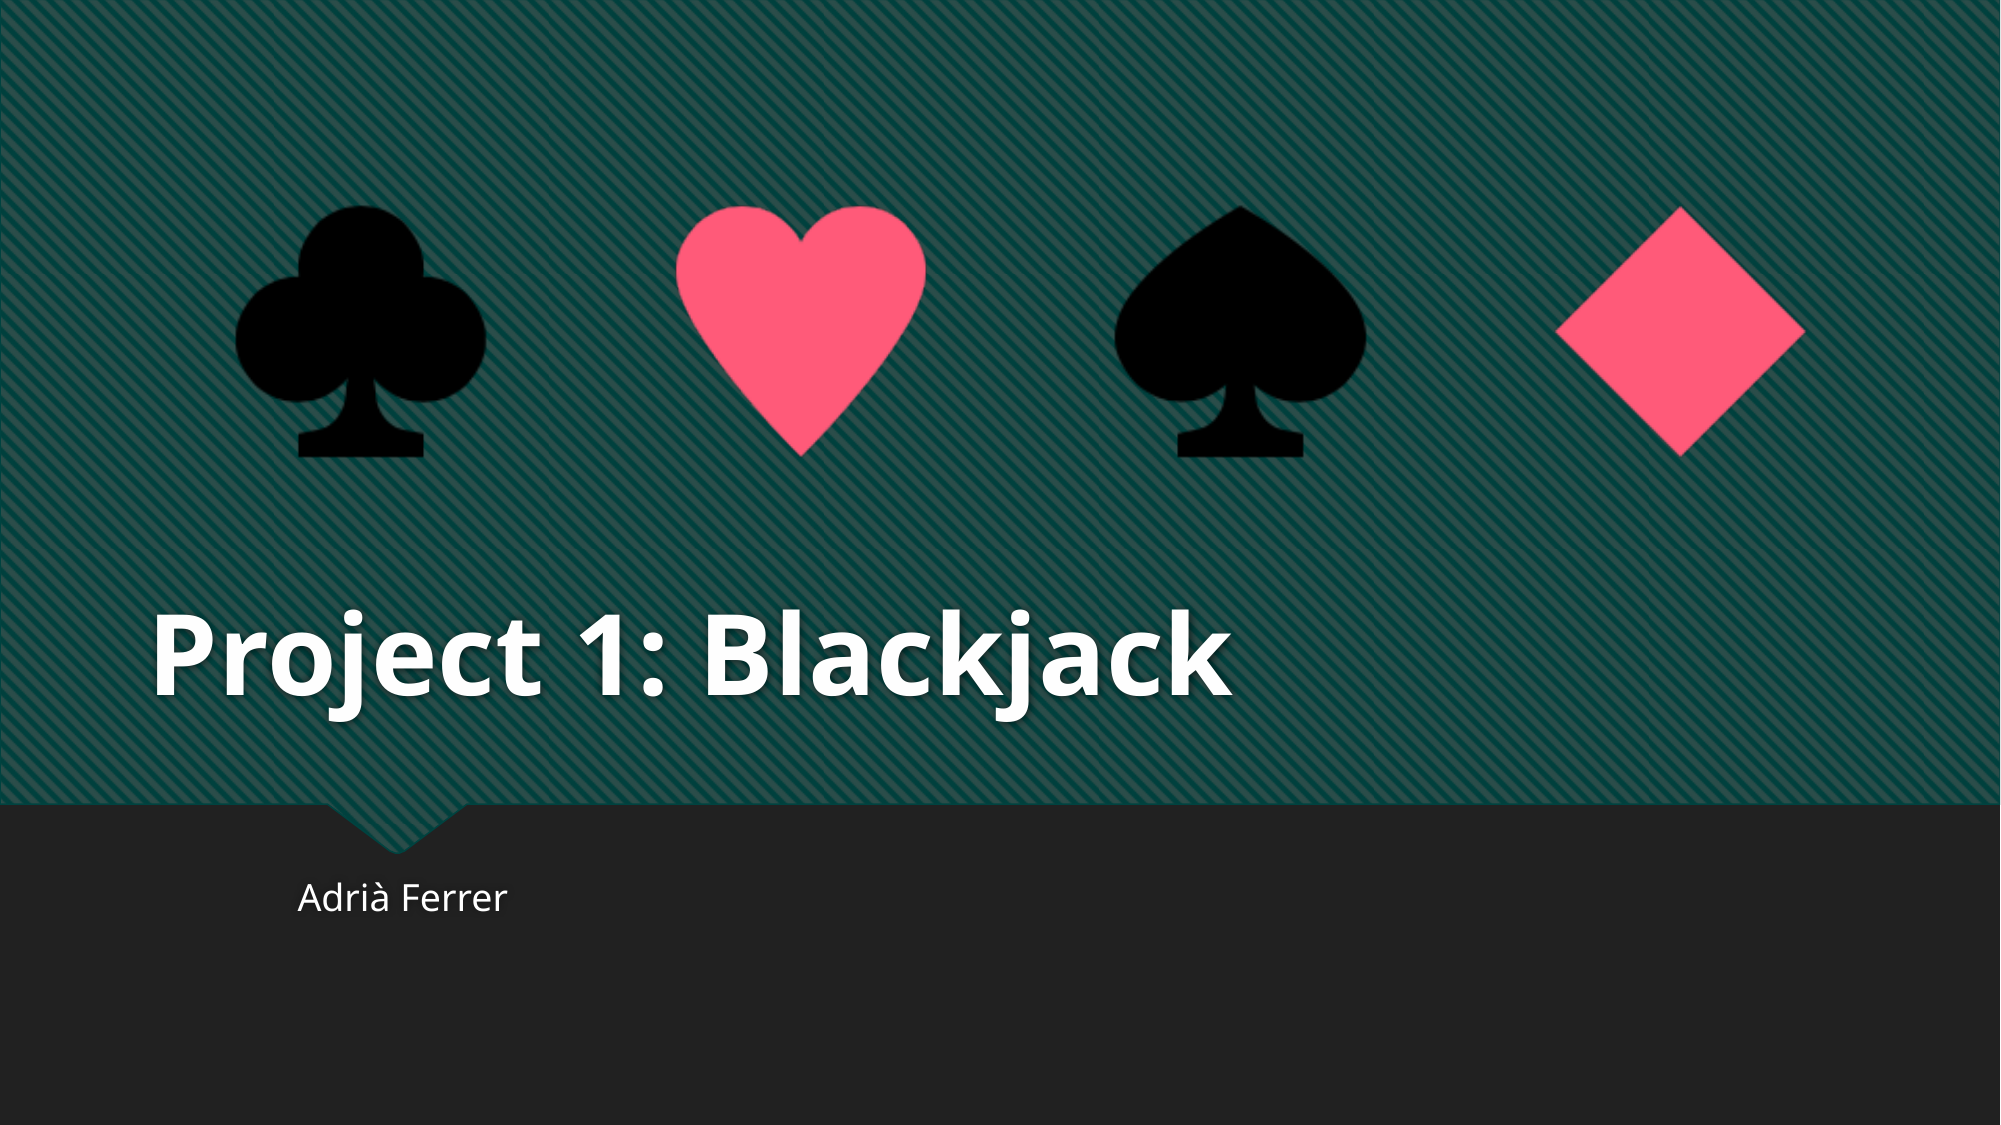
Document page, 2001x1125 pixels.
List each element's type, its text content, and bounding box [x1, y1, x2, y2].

picture [227, 198, 496, 466]
picture [1547, 198, 1815, 466]
picture [667, 198, 935, 466]
subtitle Adrià Ferrer [282, 866, 1868, 938]
picture [1107, 198, 1375, 466]
title Project 1: Blackjack [132, 237, 1868, 726]
